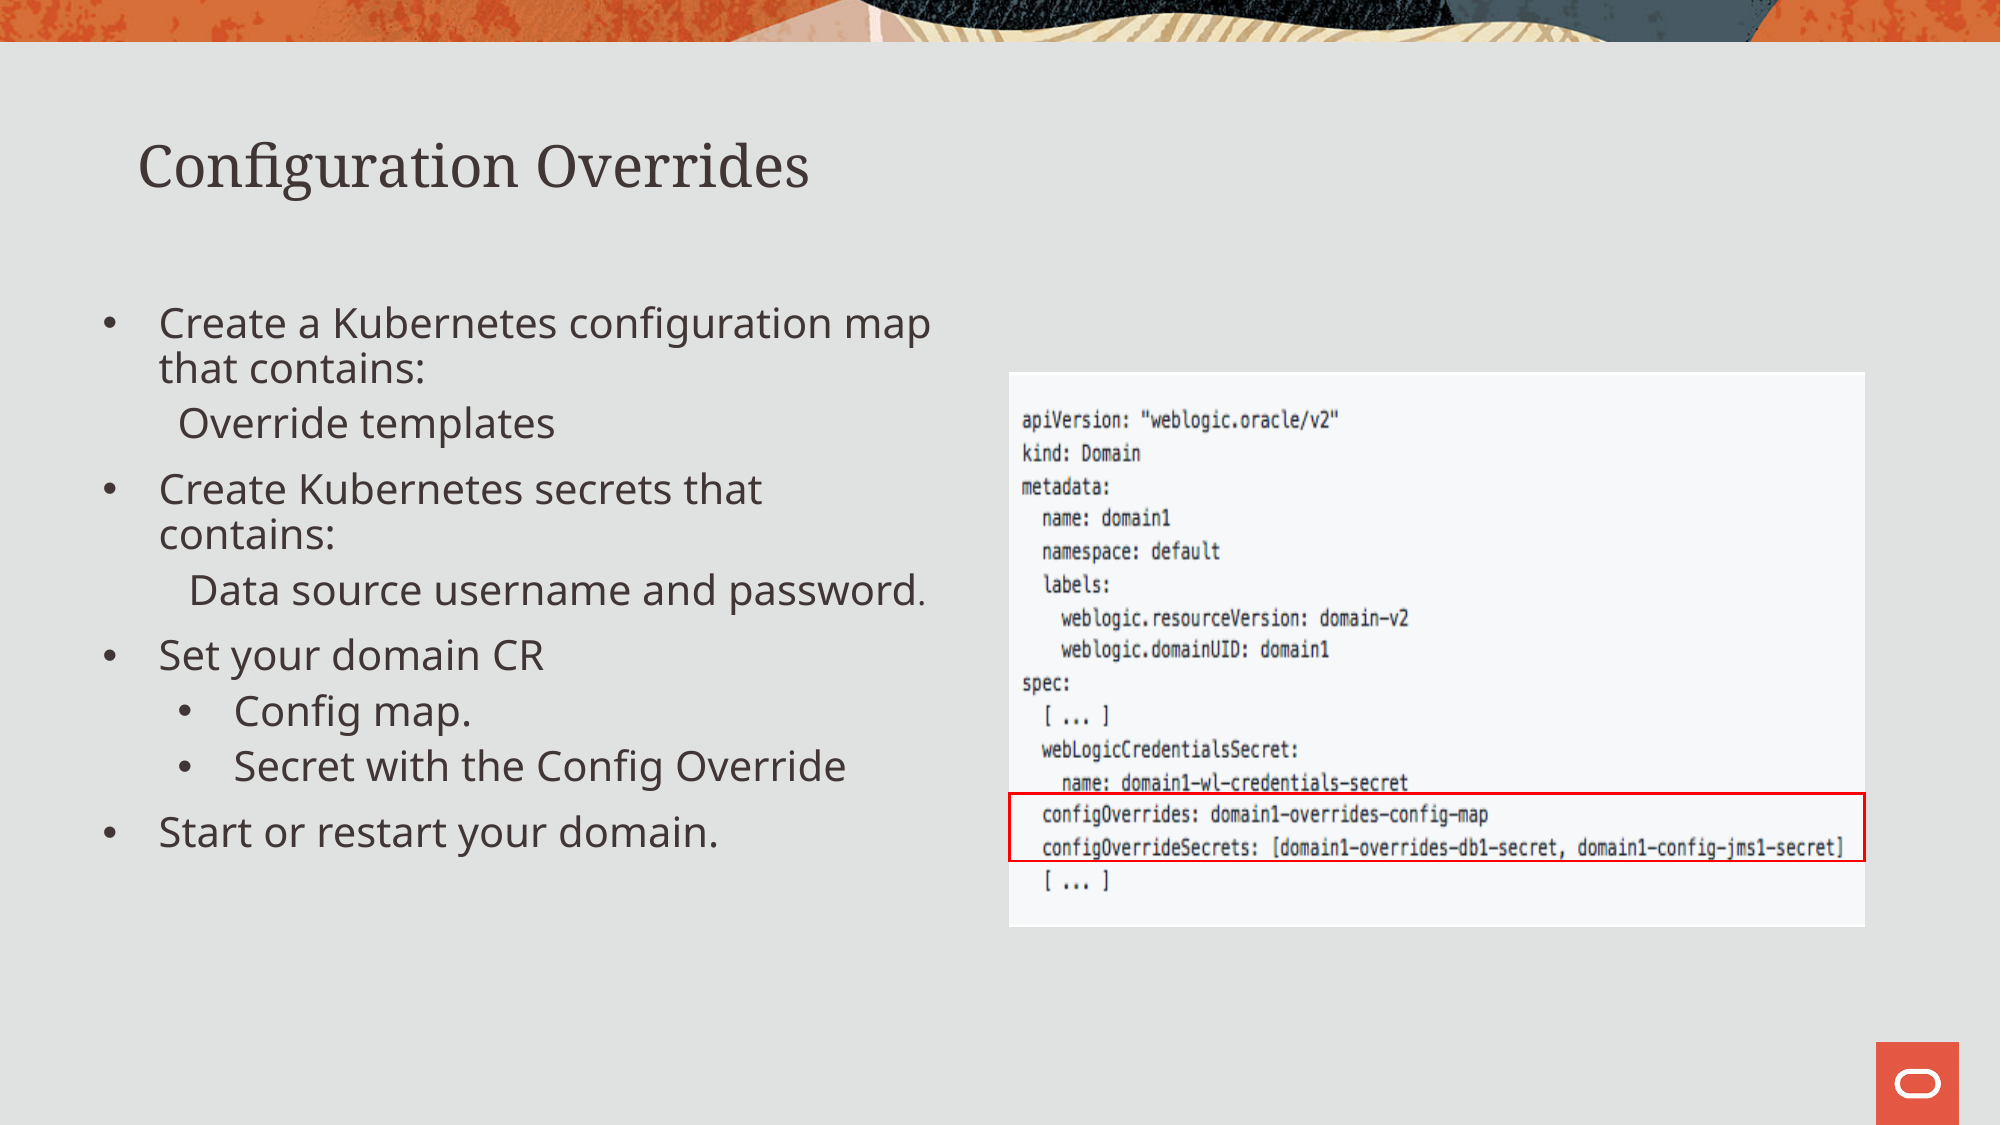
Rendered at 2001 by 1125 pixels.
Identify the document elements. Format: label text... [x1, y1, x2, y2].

picture [1876, 1042, 1959, 1125]
title Configuration Overrides [137, 59, 1863, 278]
picture [1009, 372, 1865, 928]
list Create a Kubernetes configuration map that contains: Override templates Create Kubernetes secrets that contains: Data source username and password. Set your domain CR Config map. Secret with the Config Override Start or restart your domain. [87, 294, 952, 927]
picture [0, 0, 2000, 42]
